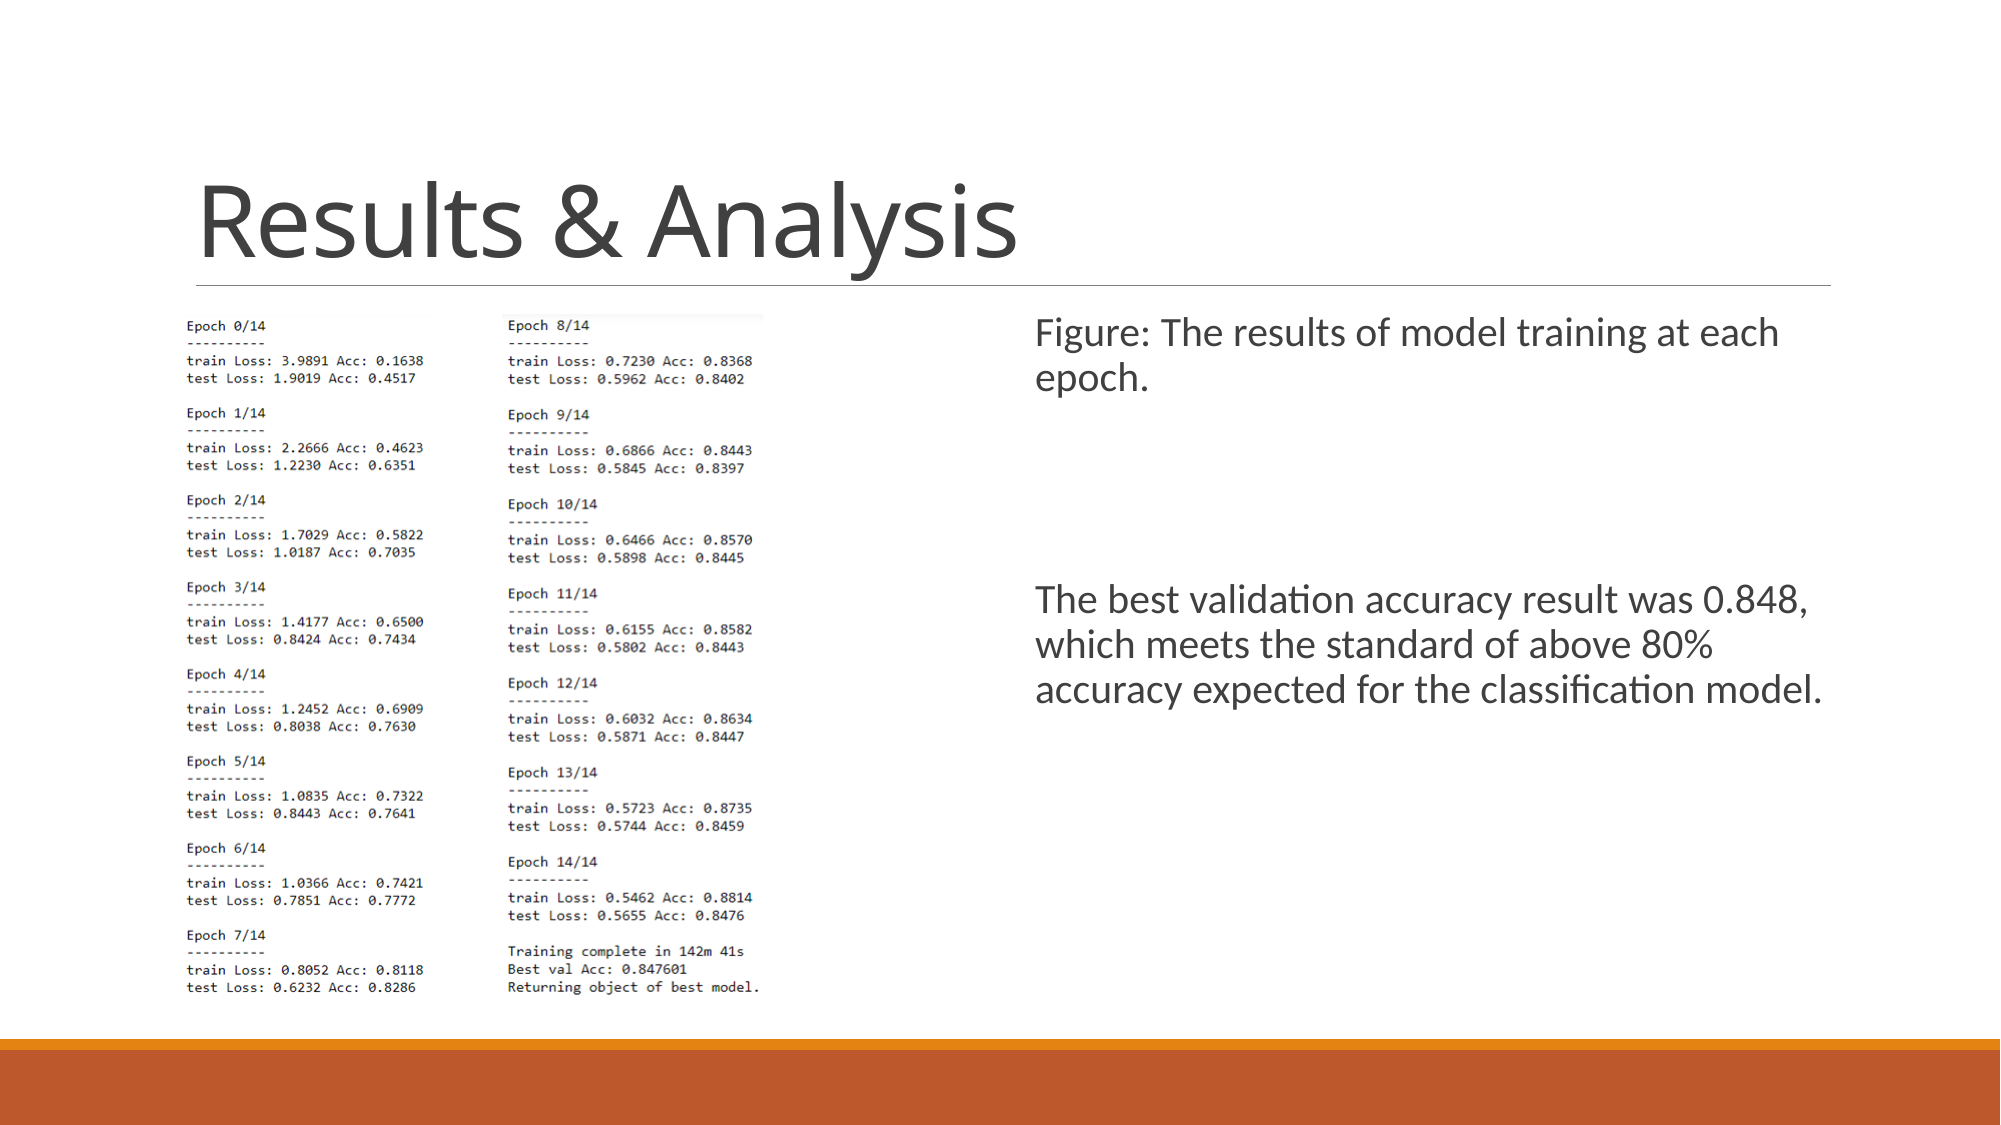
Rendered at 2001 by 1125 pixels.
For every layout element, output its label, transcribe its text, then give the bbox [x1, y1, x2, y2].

title Results & Analysis [180, 47, 1830, 285]
picture [502, 314, 764, 1003]
list Figure: The results of model training at each epoch. The best validation accuracy result was 0.848, which meets the standard of above 80% accuracy expected for the classification model. [1020, 302, 1830, 963]
picture [179, 314, 432, 1003]
